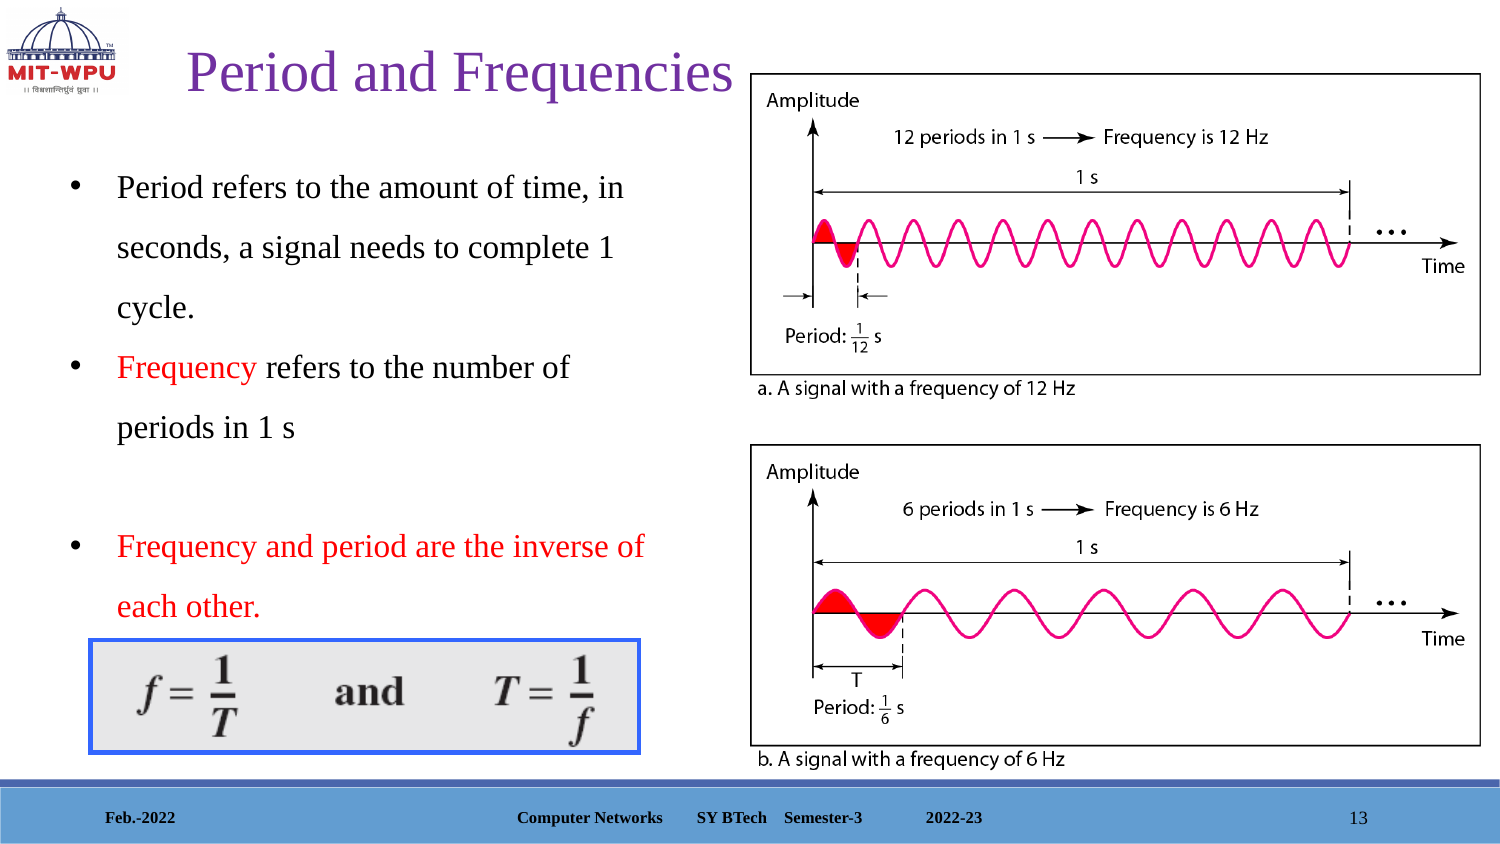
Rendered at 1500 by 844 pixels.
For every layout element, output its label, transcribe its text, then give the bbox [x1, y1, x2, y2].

text_box Period refers to the amount of time, in seconds, a signal needs to complete 1 cycle. Frequency refers to the number of periods in 1 s Frequency and period are the inverse of each other. [54, 137, 661, 692]
picture [6, 7, 129, 95]
picture [92, 642, 637, 751]
footer Computer Networks SY BTech Semester-3 2022-23 [453, 794, 1047, 840]
slide_number Feb.-2022 [93, 794, 432, 840]
picture [749, 73, 1482, 771]
text_box Period and Frequencies [175, 26, 1380, 130]
slide_number ‹#› [1218, 794, 1380, 840]
